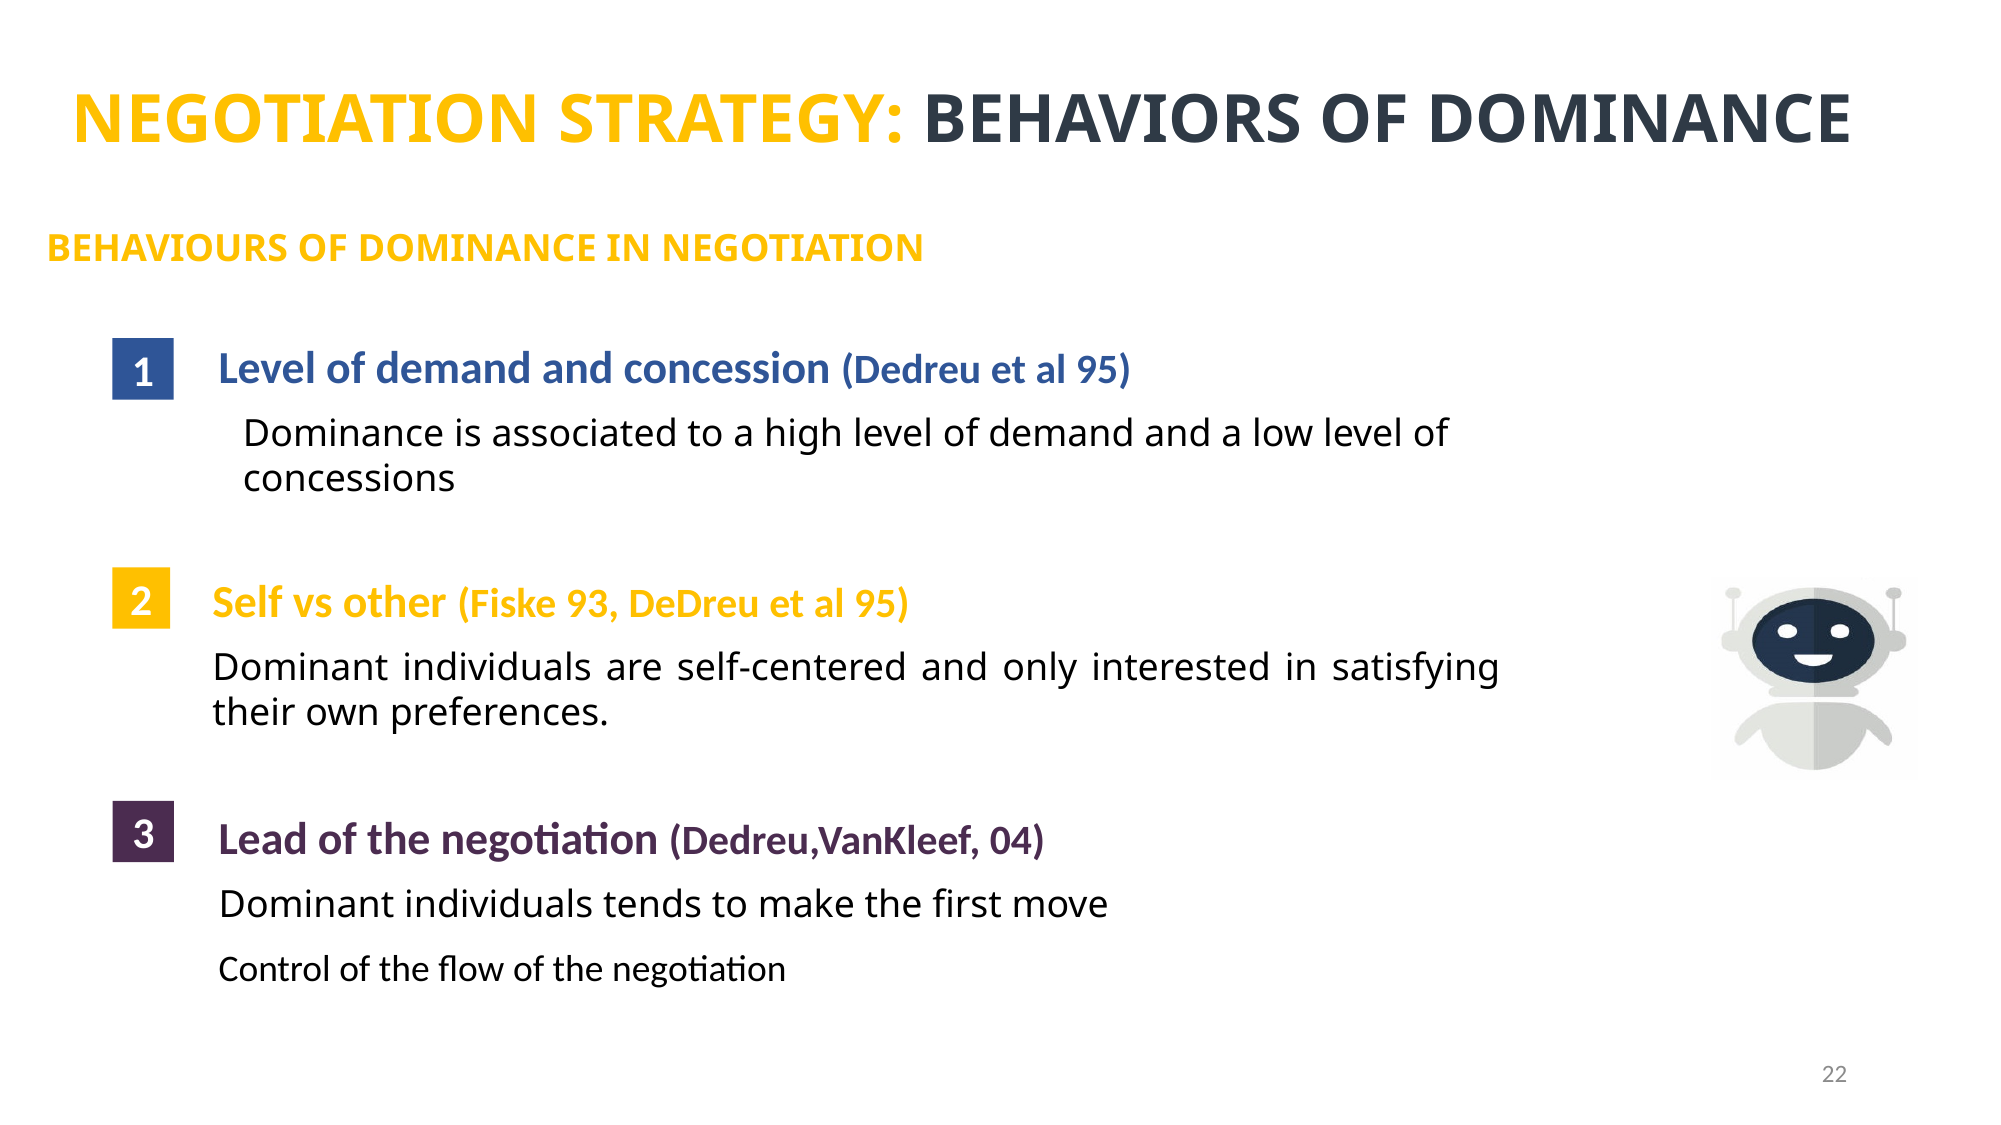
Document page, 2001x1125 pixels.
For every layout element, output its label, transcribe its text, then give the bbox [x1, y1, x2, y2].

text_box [112, 563, 1502, 743]
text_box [218, 800, 1277, 998]
text_box 1 [112, 338, 174, 400]
text_box BEHAVIOURS OF DOMINANCE IN NEGOTIATION [31, 216, 940, 277]
picture [1711, 577, 1918, 780]
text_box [218, 328, 1508, 468]
text_box 3 [112, 800, 174, 863]
title Negotiation strategy: Behaviors OF DOMINANCE [56, 33, 2000, 209]
slide_number 22 [1412, 1042, 1863, 1103]
